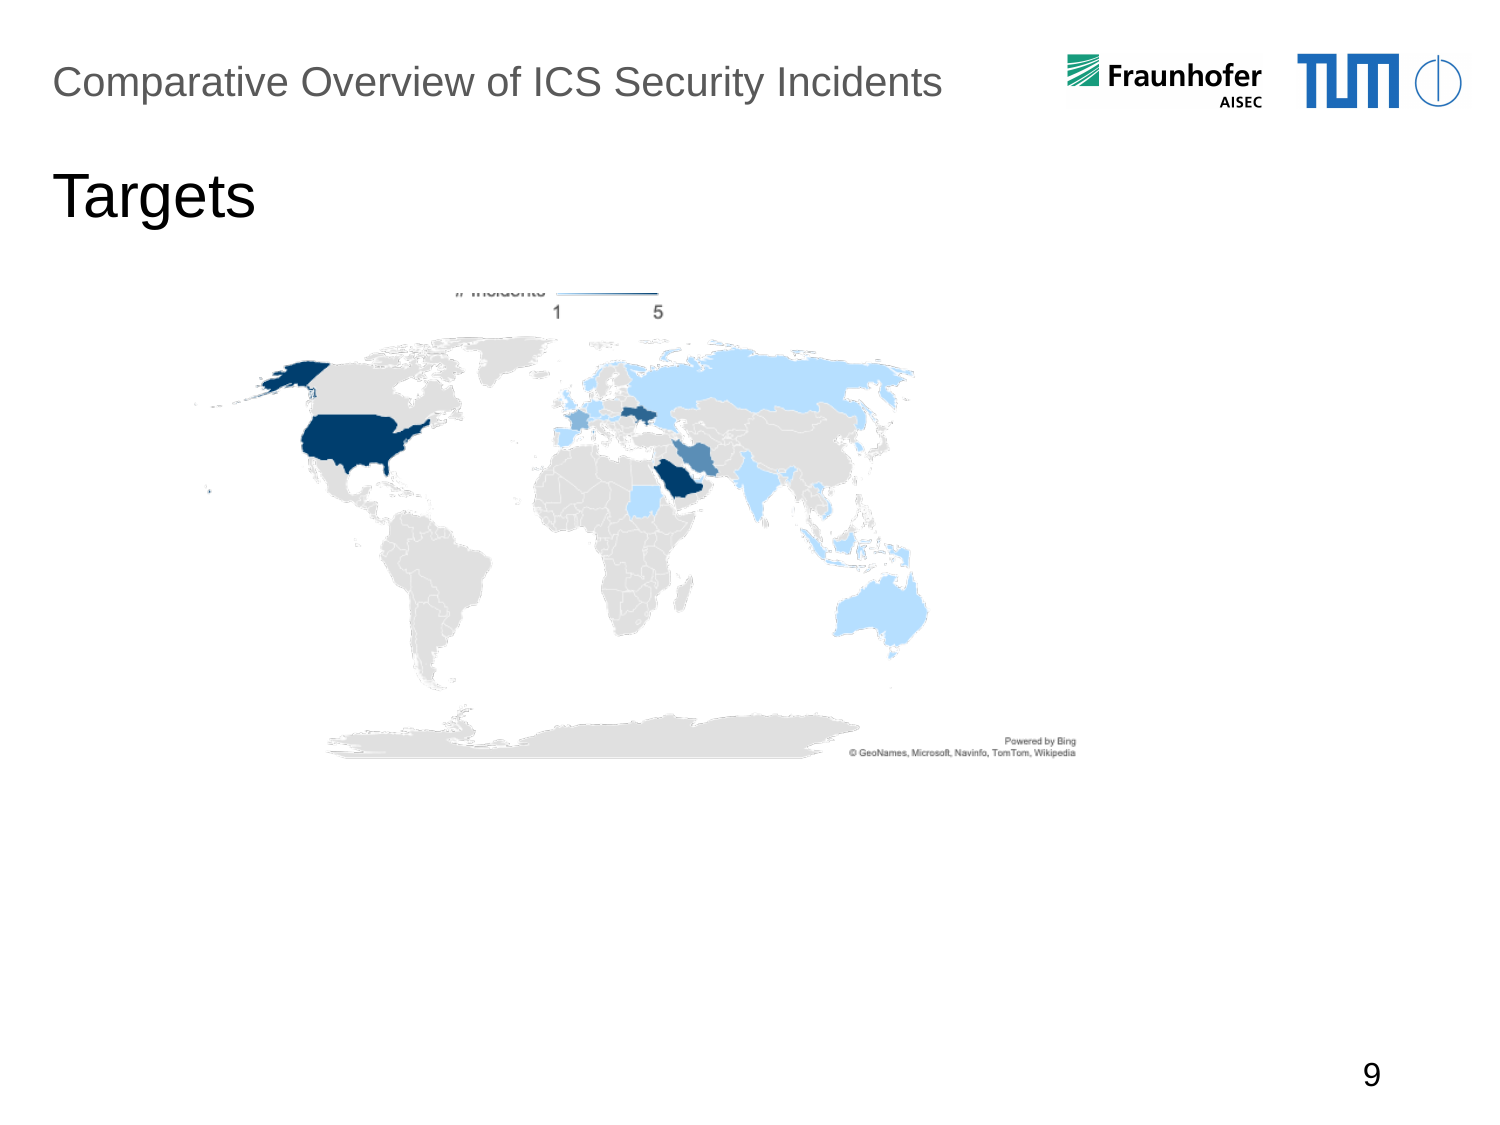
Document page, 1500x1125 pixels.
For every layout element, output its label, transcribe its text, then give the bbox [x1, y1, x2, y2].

picture [1296, 53, 1472, 109]
title Targets [52, 162, 1449, 231]
picture [1066, 53, 1263, 109]
picture [52, 293, 1449, 1024]
text_box 9 [1362, 1047, 1500, 1094]
text_box Comparative Overview of ICS Security Incidents [52, 37, 951, 105]
